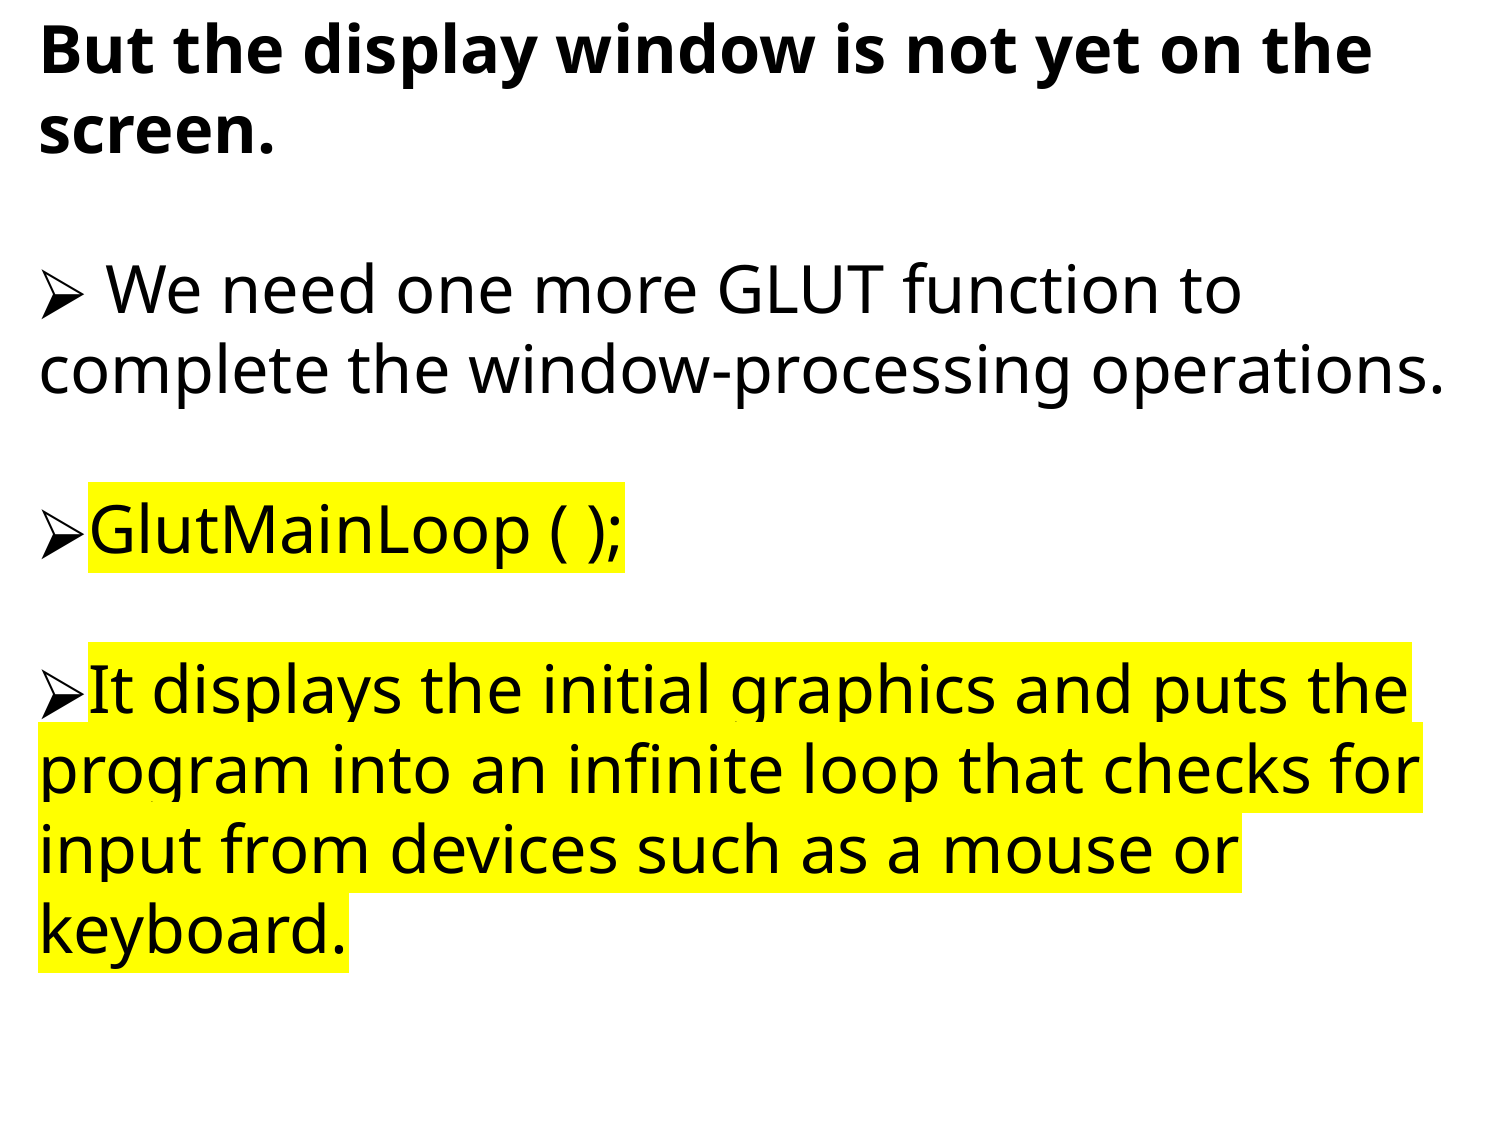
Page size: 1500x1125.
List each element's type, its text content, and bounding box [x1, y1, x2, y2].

text_box But the display window is not yet on the screen. We need one more GLUT function to complete the window-processing operations. GlutMainLoop ( ); It displays the initial graphics and puts the program into an infinite loop that checks for input from devices such as a mouse or keyboard. [23, 0, 1465, 975]
